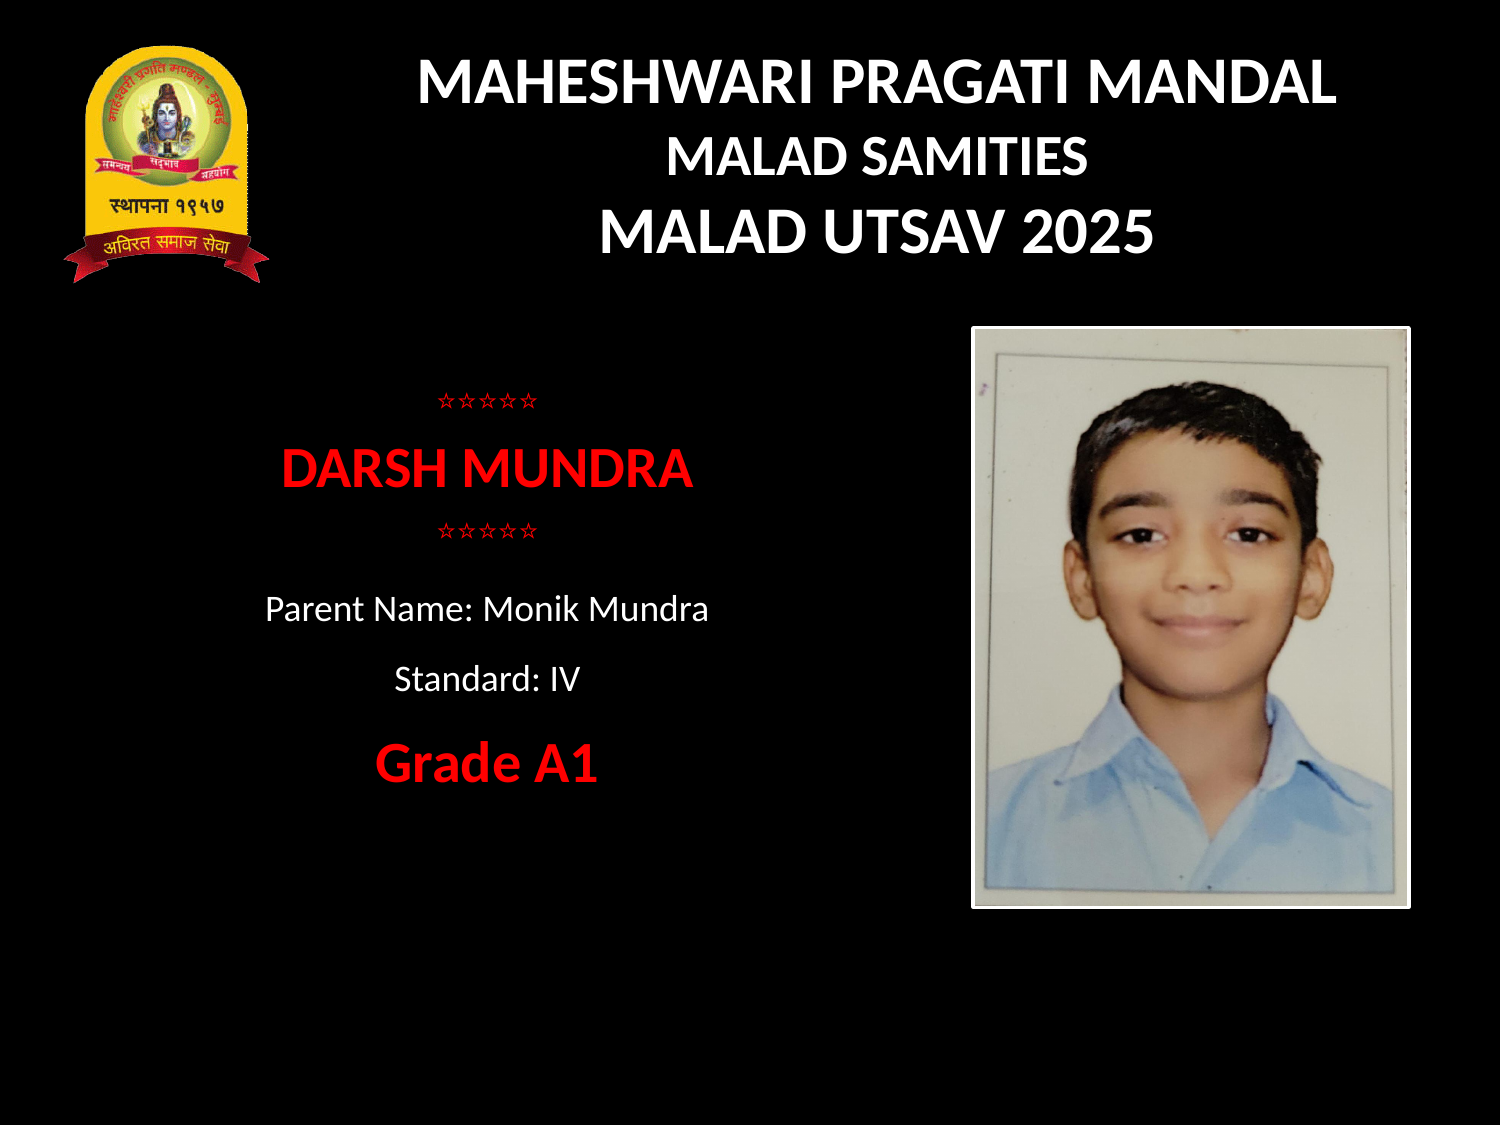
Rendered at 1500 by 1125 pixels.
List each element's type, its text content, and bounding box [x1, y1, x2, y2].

picture [974, 329, 1408, 907]
text_box ⭐⭐⭐⭐⭐ DARSH MUNDRA ⭐⭐⭐⭐⭐ Parent Name: Monik Mundra Standard: IV Grade A1 [74, 374, 900, 802]
text_box MAHESHWARI PRAGATI MANDAL MALAD SAMITIES MALAD UTSAV 2025 [401, 29, 1354, 275]
picture [29, 29, 297, 301]
